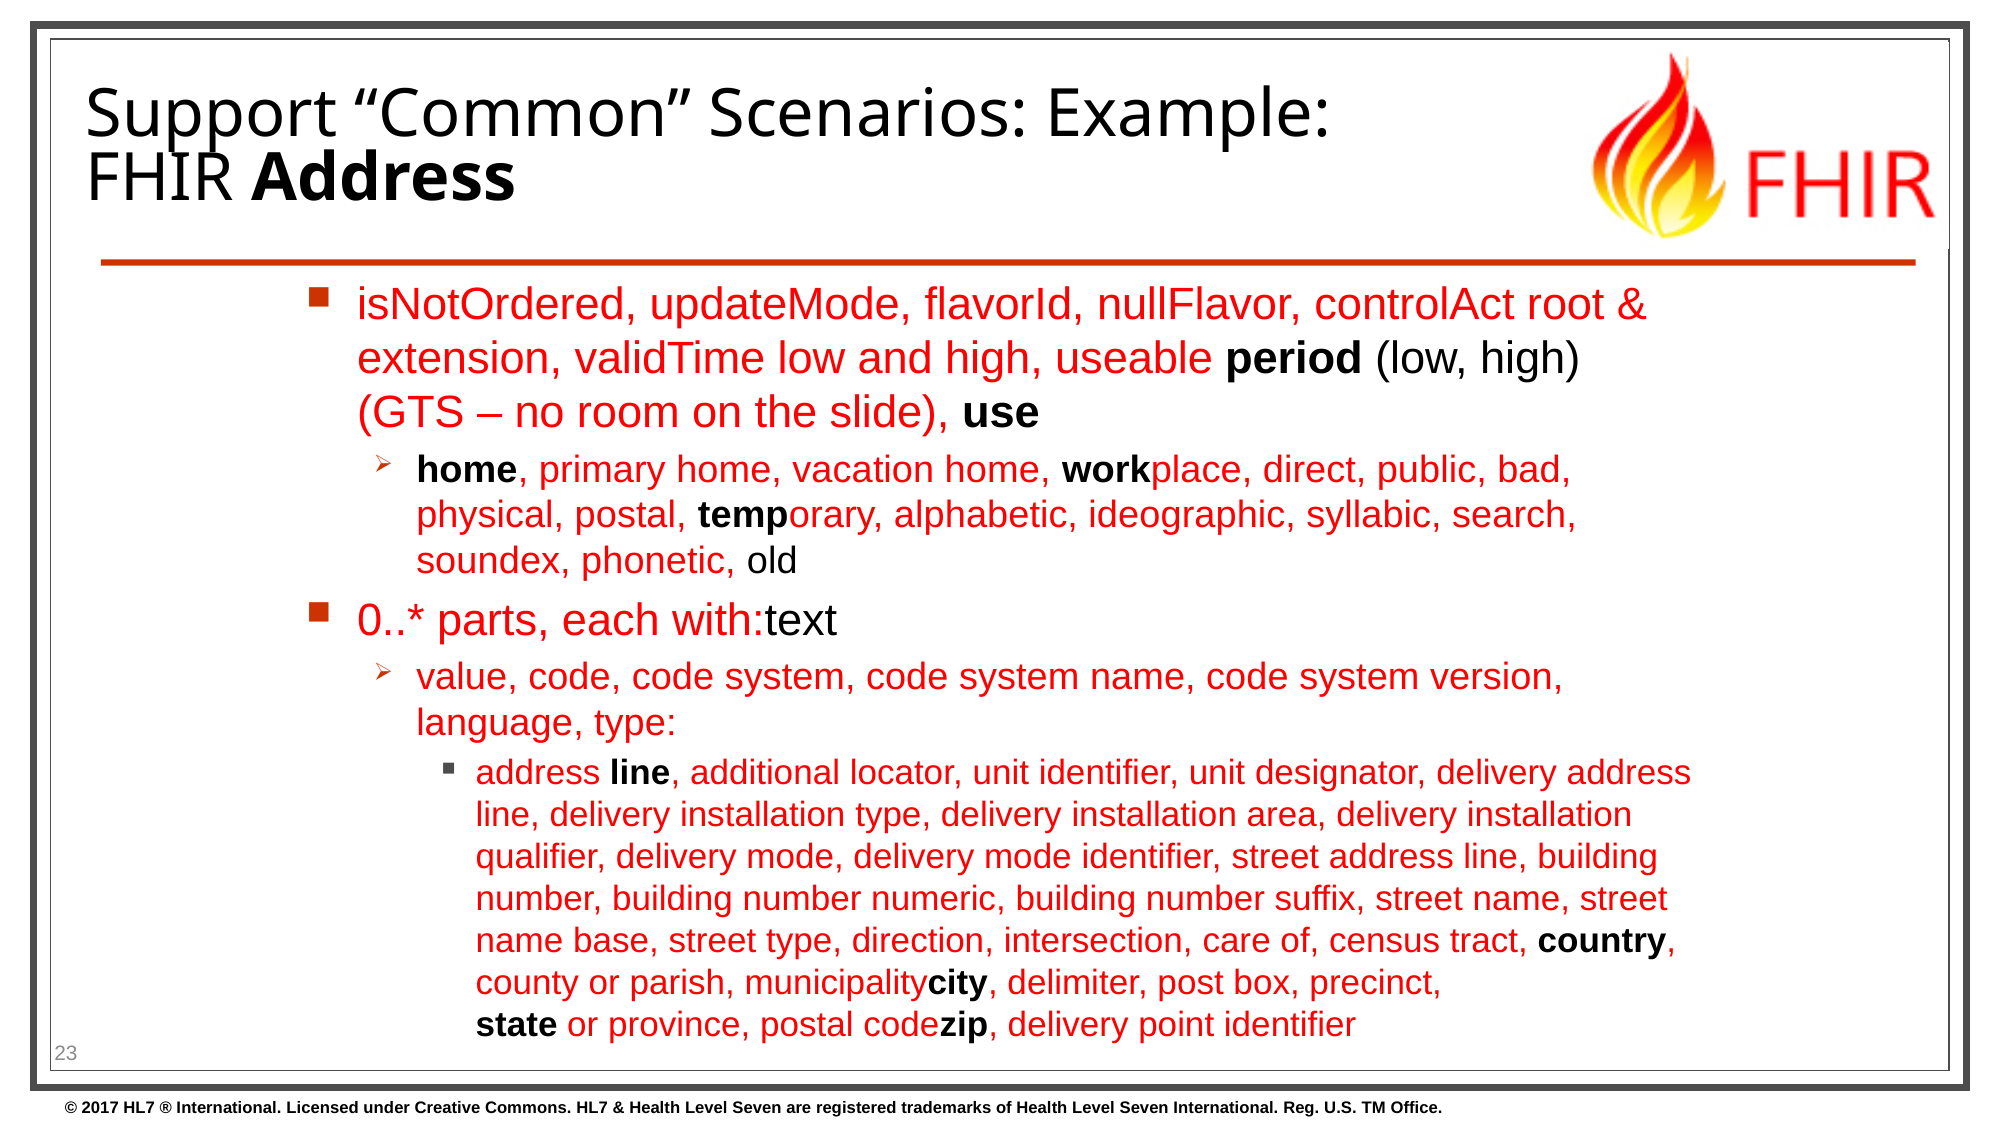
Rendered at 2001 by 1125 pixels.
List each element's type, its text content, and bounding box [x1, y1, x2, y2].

list isNotOrdered, updateMode, flavorId, nullFlavor, controlAct root & extension, validTime low and high, useable period (low, high) (GTS – no room on the slide), use home, primary home, vacation home, workplace, direct, public, bad, physical, postal, temporary, alphabetic, ideographic, syllabic, search, soundex, phonetic, old 0..* parts, each with:text value, code, code system, code system name, code system version, language, type: address line, additional locator, unit identifier, unit designator, delivery address line, delivery installation type, delivery installation area, delivery installation qualifier, delivery mode, delivery mode identifier, street address line, building number, building number numeric, building number suffix, street name, street name base, street type, direction, intersection, care of, census tract, country, county or parish, municipalitycity, delimiter, post box, precinct, state or province, postal codezip, delivery point identifier [291, 267, 1709, 1071]
picture [1578, 42, 1949, 249]
title Support “Common” Scenarios: Example: FHIR Address [70, 54, 1504, 244]
slide_number 23 [39, 1034, 197, 1071]
